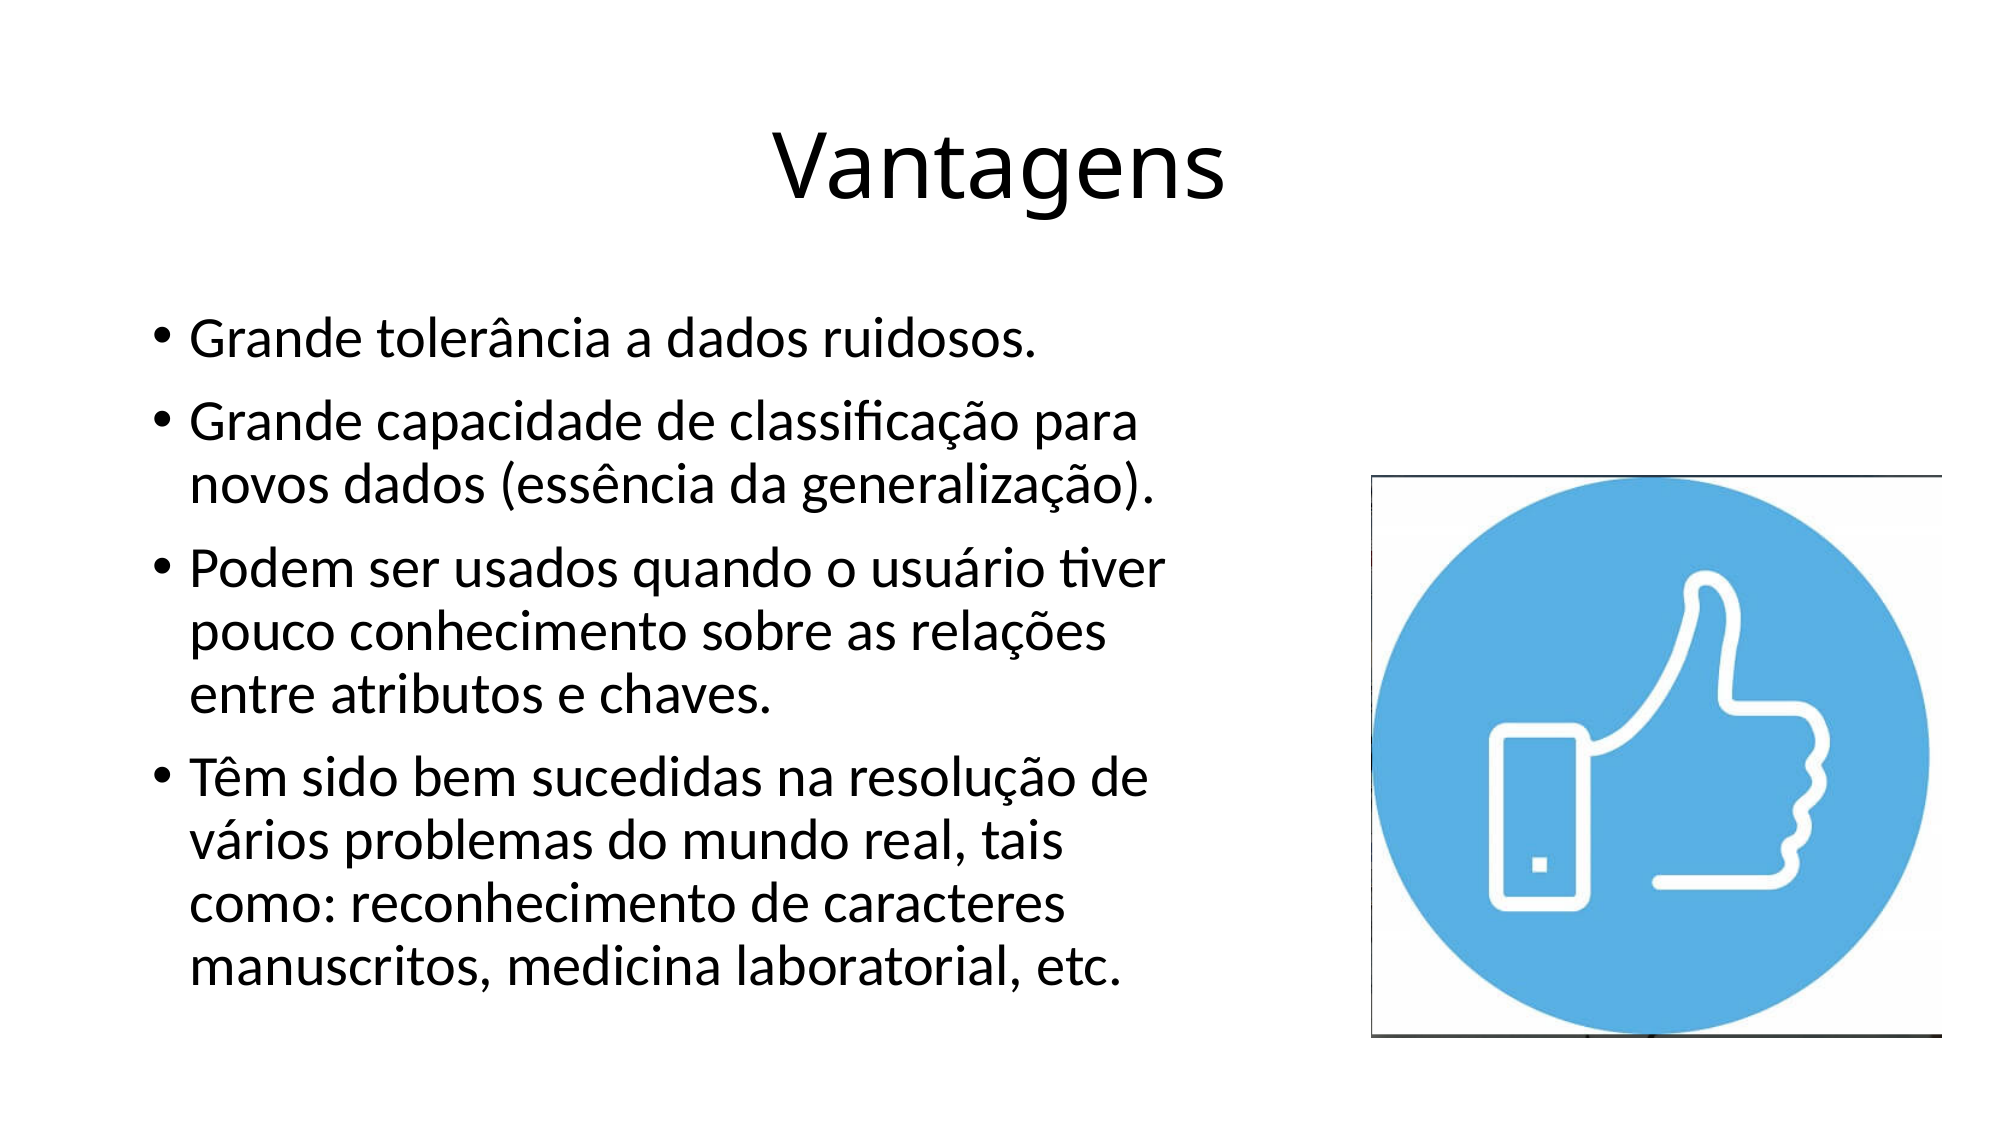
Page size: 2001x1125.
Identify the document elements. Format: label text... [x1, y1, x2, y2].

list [1371, 475, 1942, 1038]
list Grande tolerância a dados ruidosos. Grande capacidade de classificação para novos dados (essência da generalização). Podem ser usados quando o usuário tiver pouco conhecimento sobre as relações entre atributos e chaves. Têm sido bem sucedidas na resolução de vários problemas do mundo real, tais como: reconhecimento de caracteres manuscritos, medicina laboratorial, etc. [137, 299, 1234, 1014]
title Vantagens [137, 59, 1863, 278]
